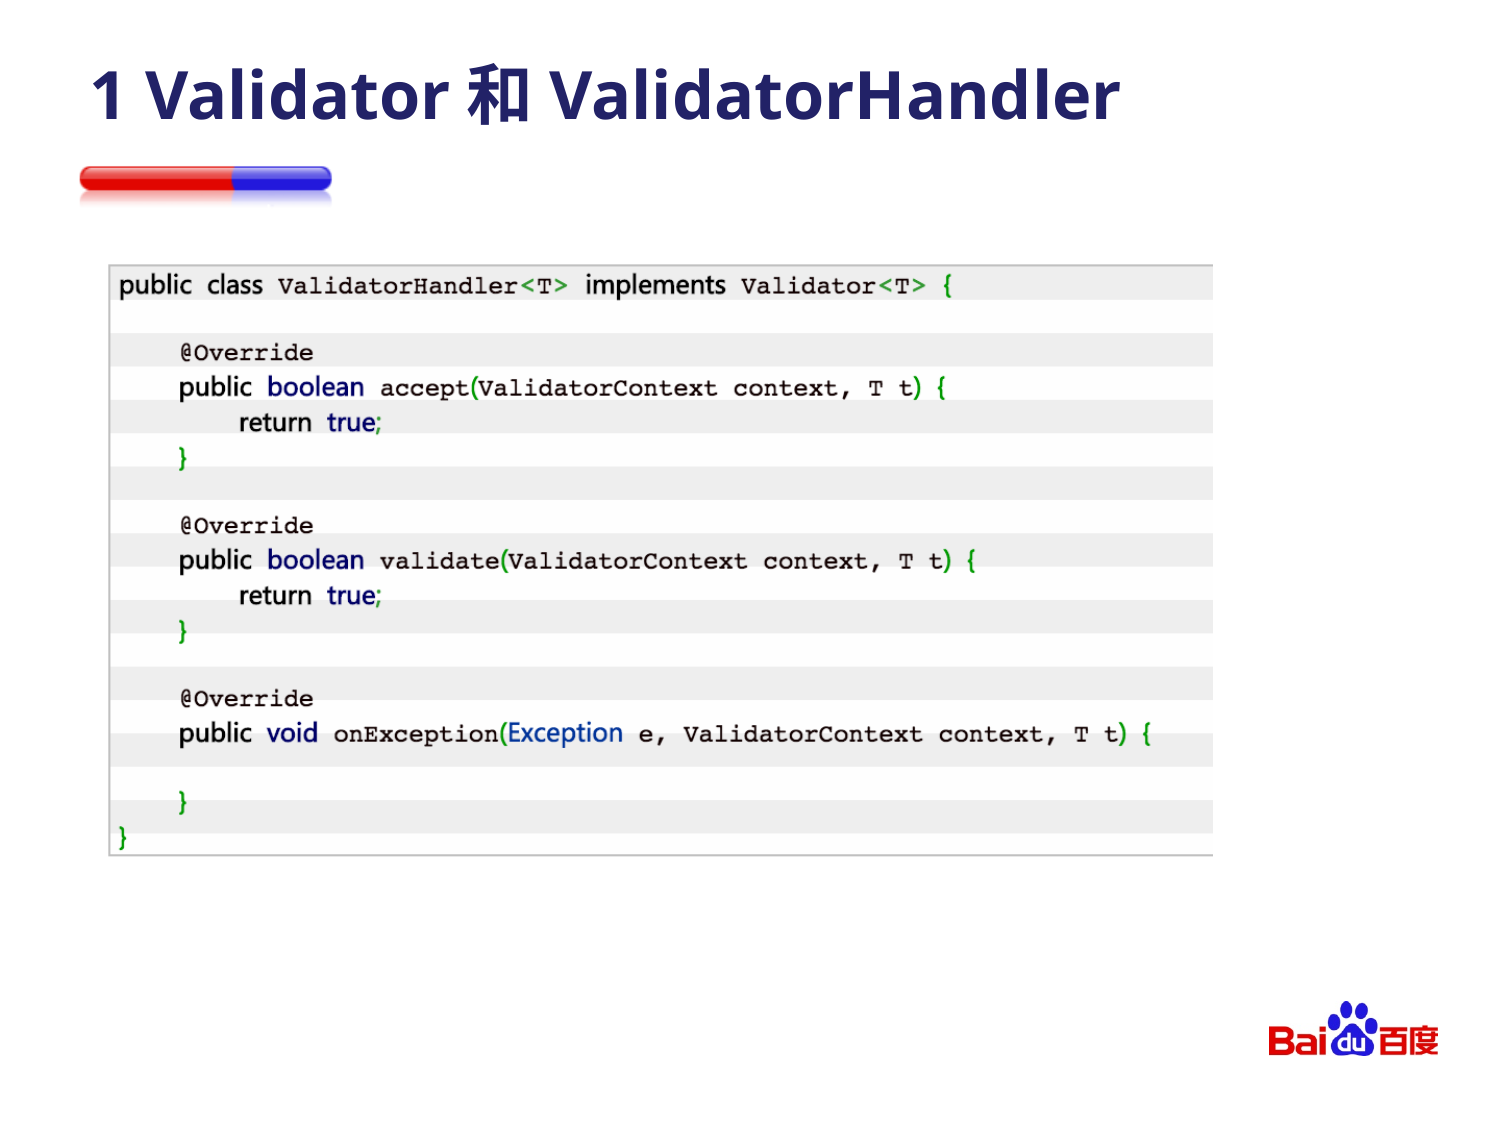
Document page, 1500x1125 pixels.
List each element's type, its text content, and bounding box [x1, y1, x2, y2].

picture [1269, 1001, 1438, 1056]
title 1 Validator和ValidatorHandler [75, 45, 1425, 233]
picture [100, 255, 1213, 873]
